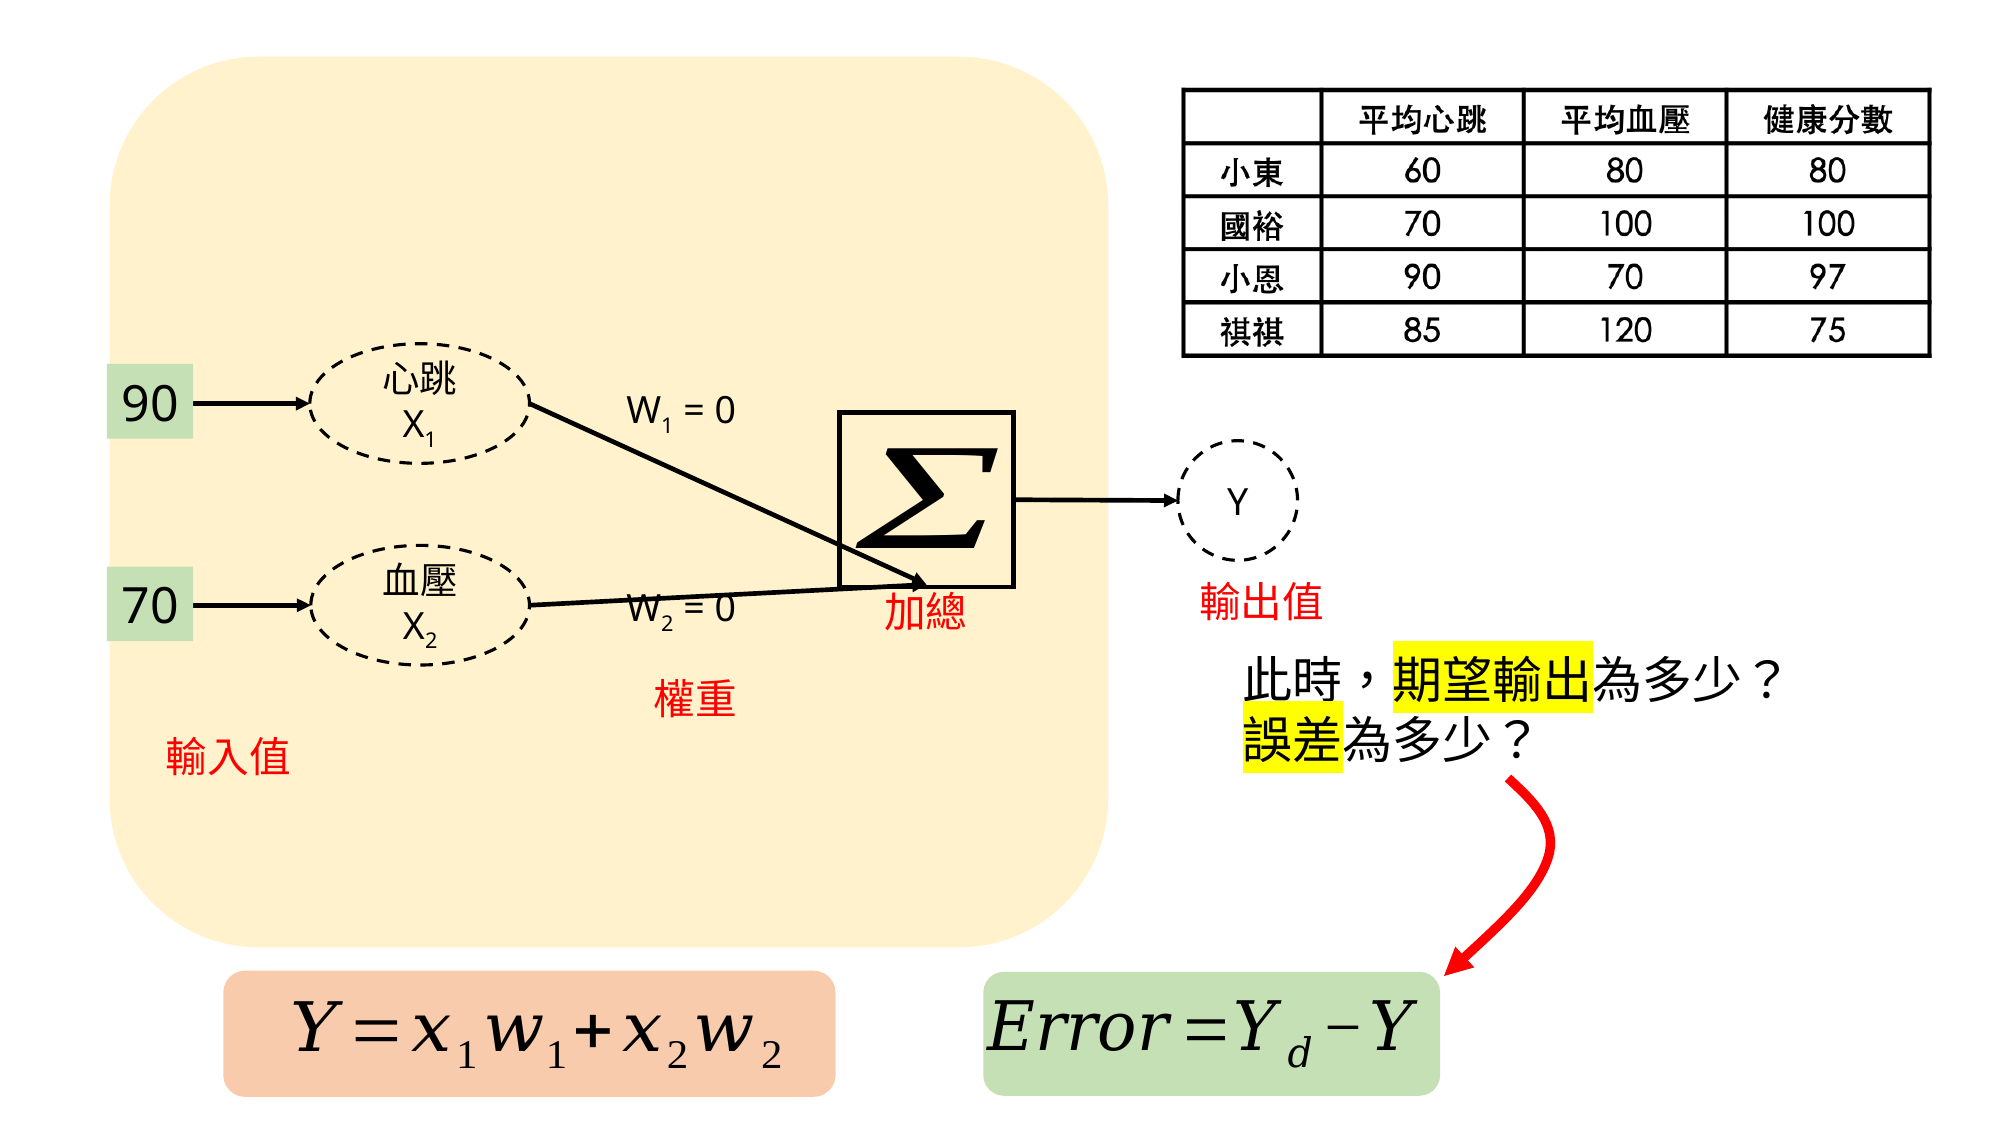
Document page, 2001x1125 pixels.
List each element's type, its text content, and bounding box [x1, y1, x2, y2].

text_box W2 = 0 [611, 606, 752, 643]
text_box W1 = 0 [611, 379, 752, 403]
text_box 血壓 X2 [309, 544, 531, 667]
text_box [1444, 777, 1552, 977]
text_box 90 [106, 363, 194, 439]
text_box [529, 403, 842, 499]
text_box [983, 971, 1441, 1096]
picture [1177, 83, 1937, 363]
text_box 此時，期望輸出為多少？ 誤差為多少？ [1227, 641, 1808, 777]
text_box 心跳 X1 [308, 342, 531, 465]
text_box 加總 [869, 578, 983, 644]
text_box 輸入值 [151, 723, 307, 788]
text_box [224, 971, 835, 1096]
text_box 輸出值 [1184, 568, 1340, 633]
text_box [529, 499, 842, 606]
text_box [109, 503, 1109, 948]
text_box [109, 405, 529, 603]
text_box [109, 56, 1109, 497]
text_box [842, 415, 1011, 585]
text_box 權重 [639, 665, 753, 731]
text_box Y [1176, 439, 1299, 562]
text_box 70 [106, 566, 194, 642]
